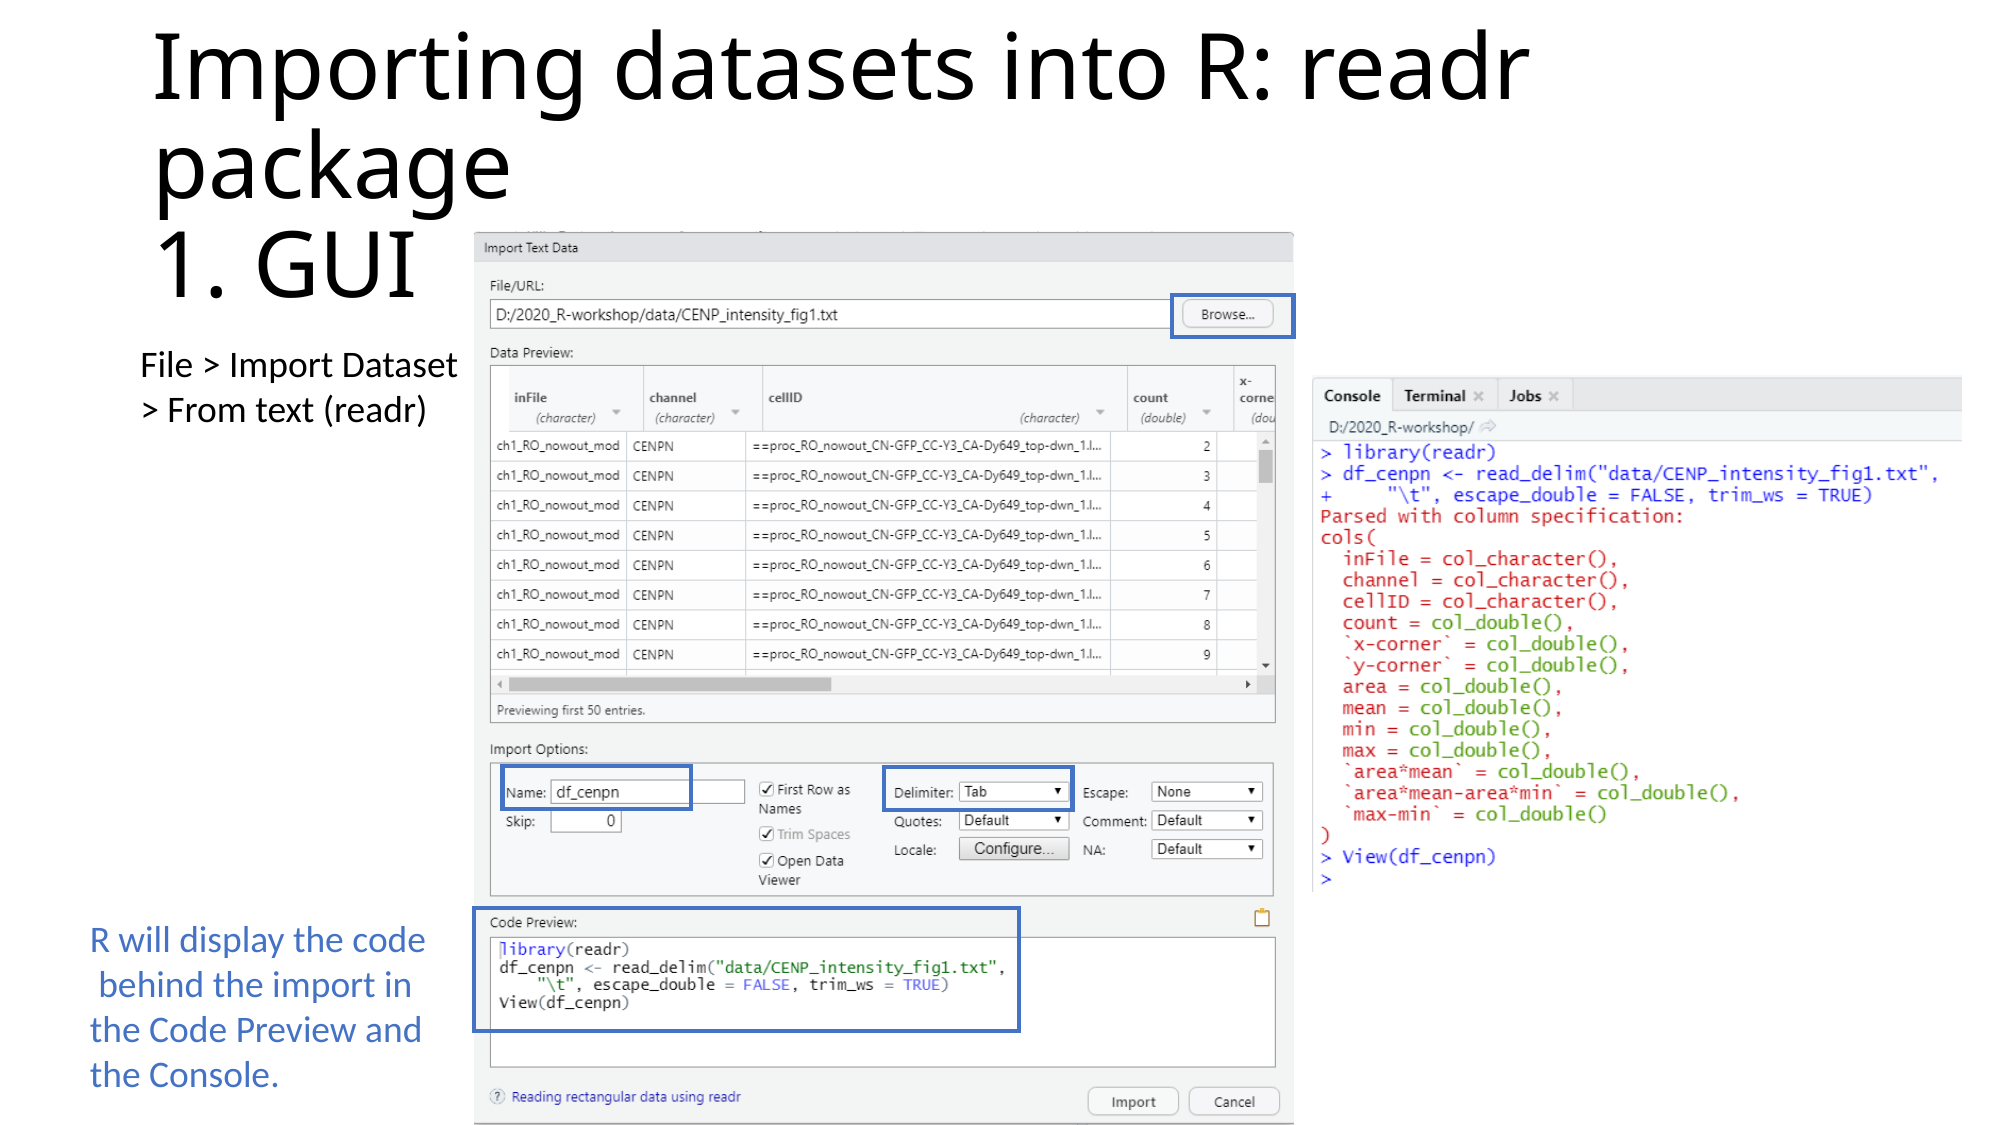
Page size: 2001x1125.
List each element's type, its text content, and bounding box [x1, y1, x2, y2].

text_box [502, 295, 1294, 810]
picture [474, 231, 1294, 1125]
text_box File > Import Dataset > From text (readr) [125, 332, 474, 438]
picture [1312, 375, 1962, 892]
title Importing datasets into R: readr package 1. GUI [137, 59, 1863, 278]
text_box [75, 907, 1020, 1105]
